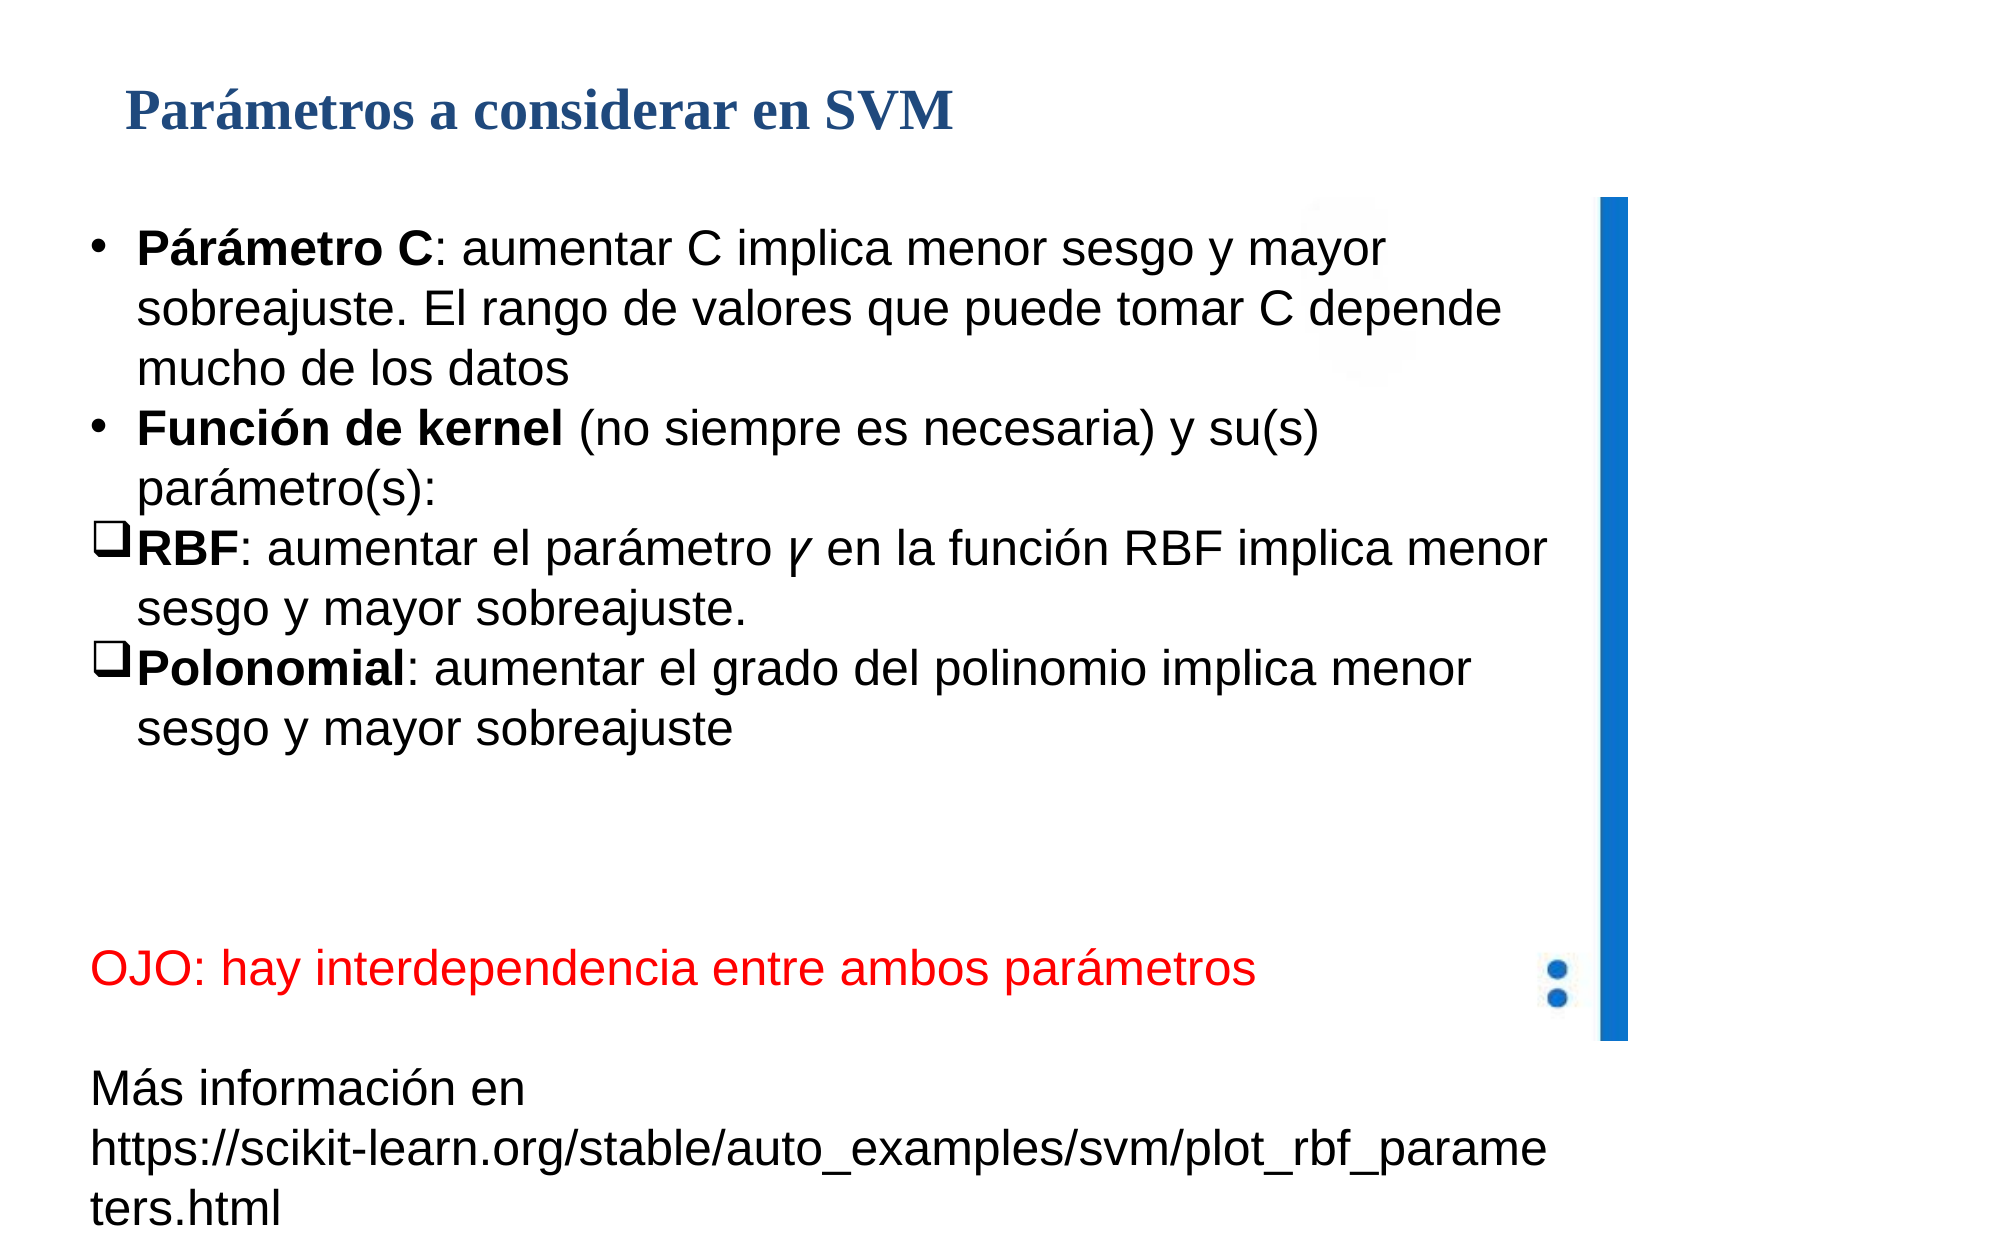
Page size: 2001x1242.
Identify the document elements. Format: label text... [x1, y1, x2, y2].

picture [1301, 197, 1628, 1041]
text_box Párámetro C: aumentar C implica menor sesgo y mayor sobreajuste. El rango de valores que puede tomar C depende mucho de los datos Función de kernel (no siempre es necesaria) y su(s) parámetro(s): RBF: aumentar el parámetro ꝩ en la función RBF implica menor sesgo y mayor sobreajuste. Polonomial: aumentar el grado del polinomio implica menor sesgo y mayor sobreajuste OJO: hay interdependencia entre ambos parámetros Más información en https://scikit-learn.org/stable/auto_examples/svm/plot_rbf_parameters.html [74, 208, 1575, 1242]
title Parámetros a considerar en SVM [125, 70, 1401, 142]
